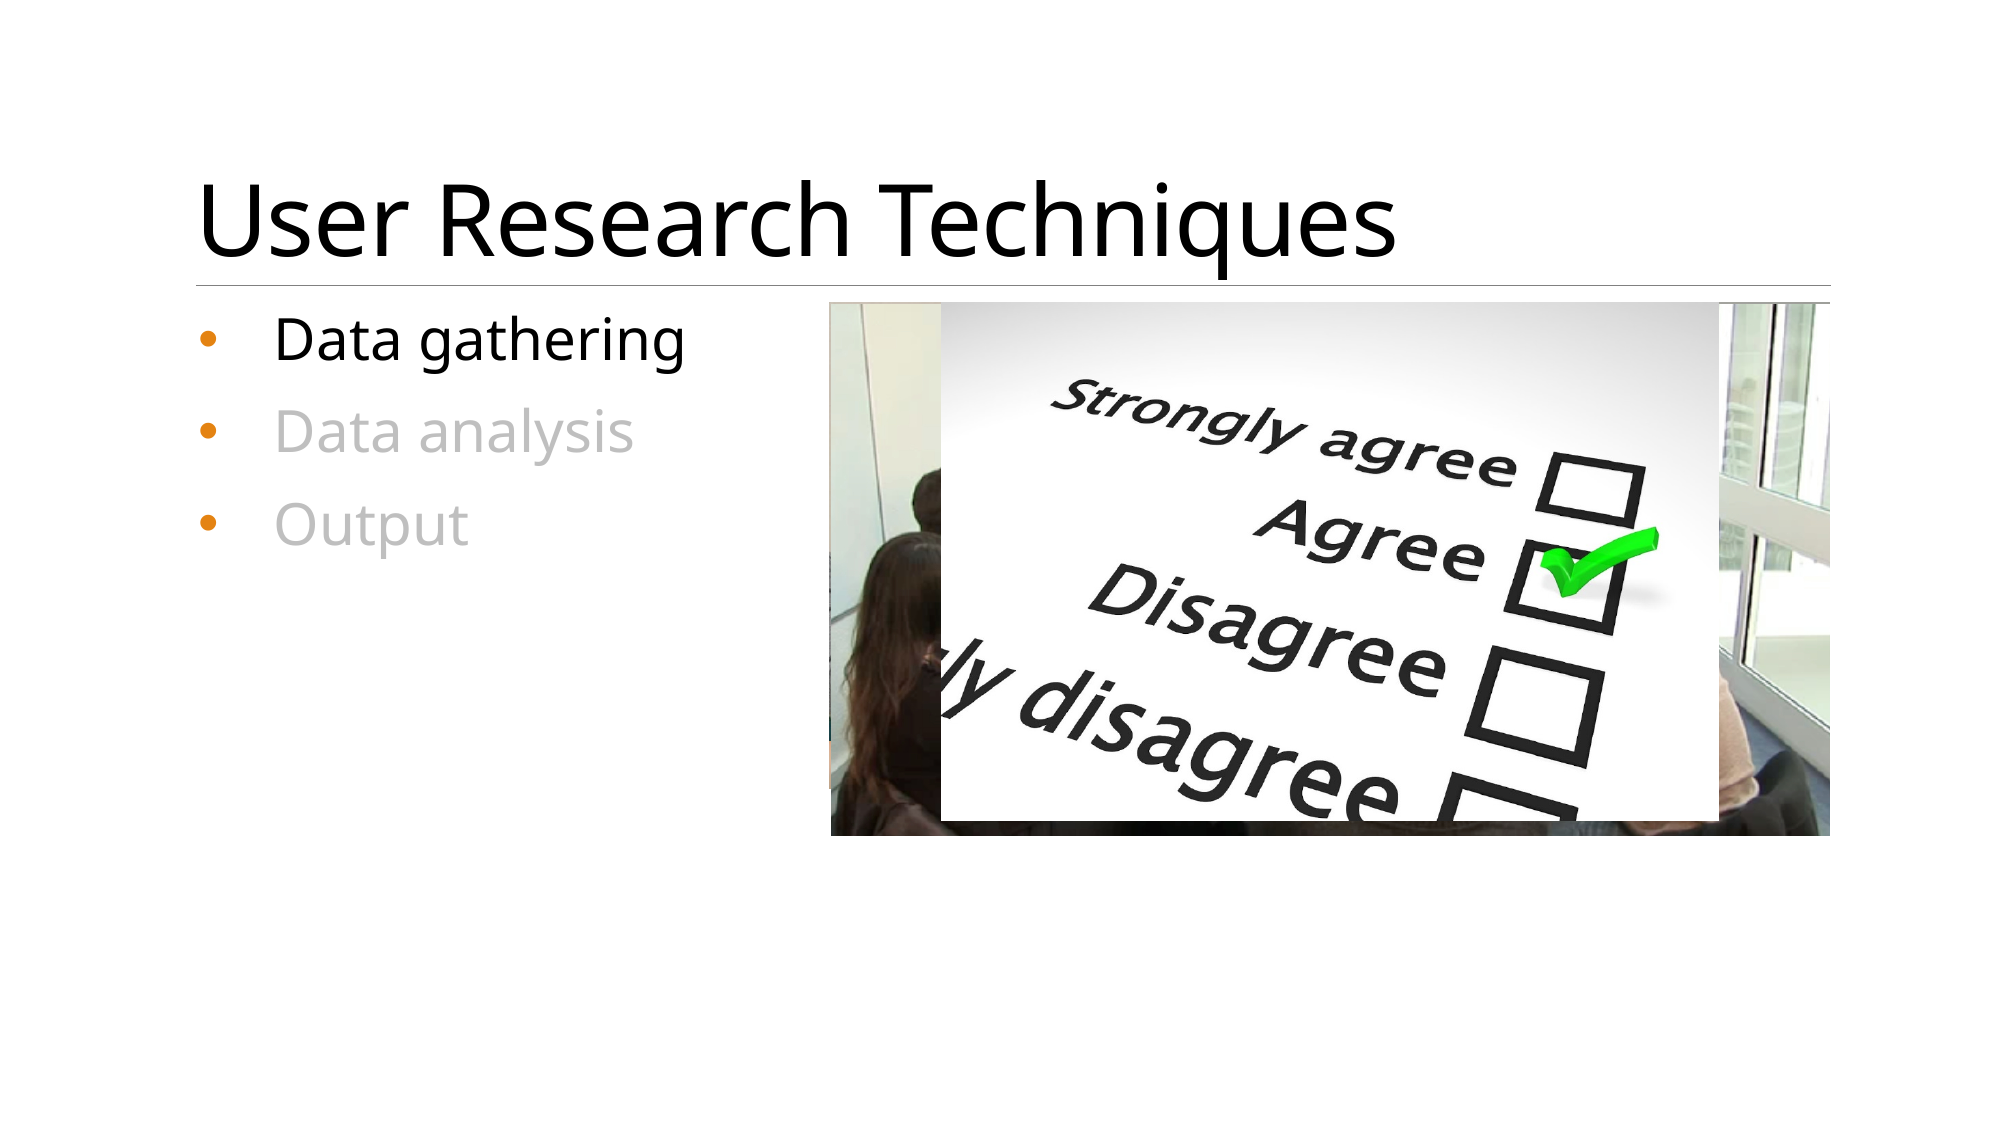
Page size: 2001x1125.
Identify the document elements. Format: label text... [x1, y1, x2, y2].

title User Research Techniques [179, 128, 1830, 285]
list Data gathering Data analysis Output [179, 302, 755, 623]
picture [829, 302, 1831, 837]
